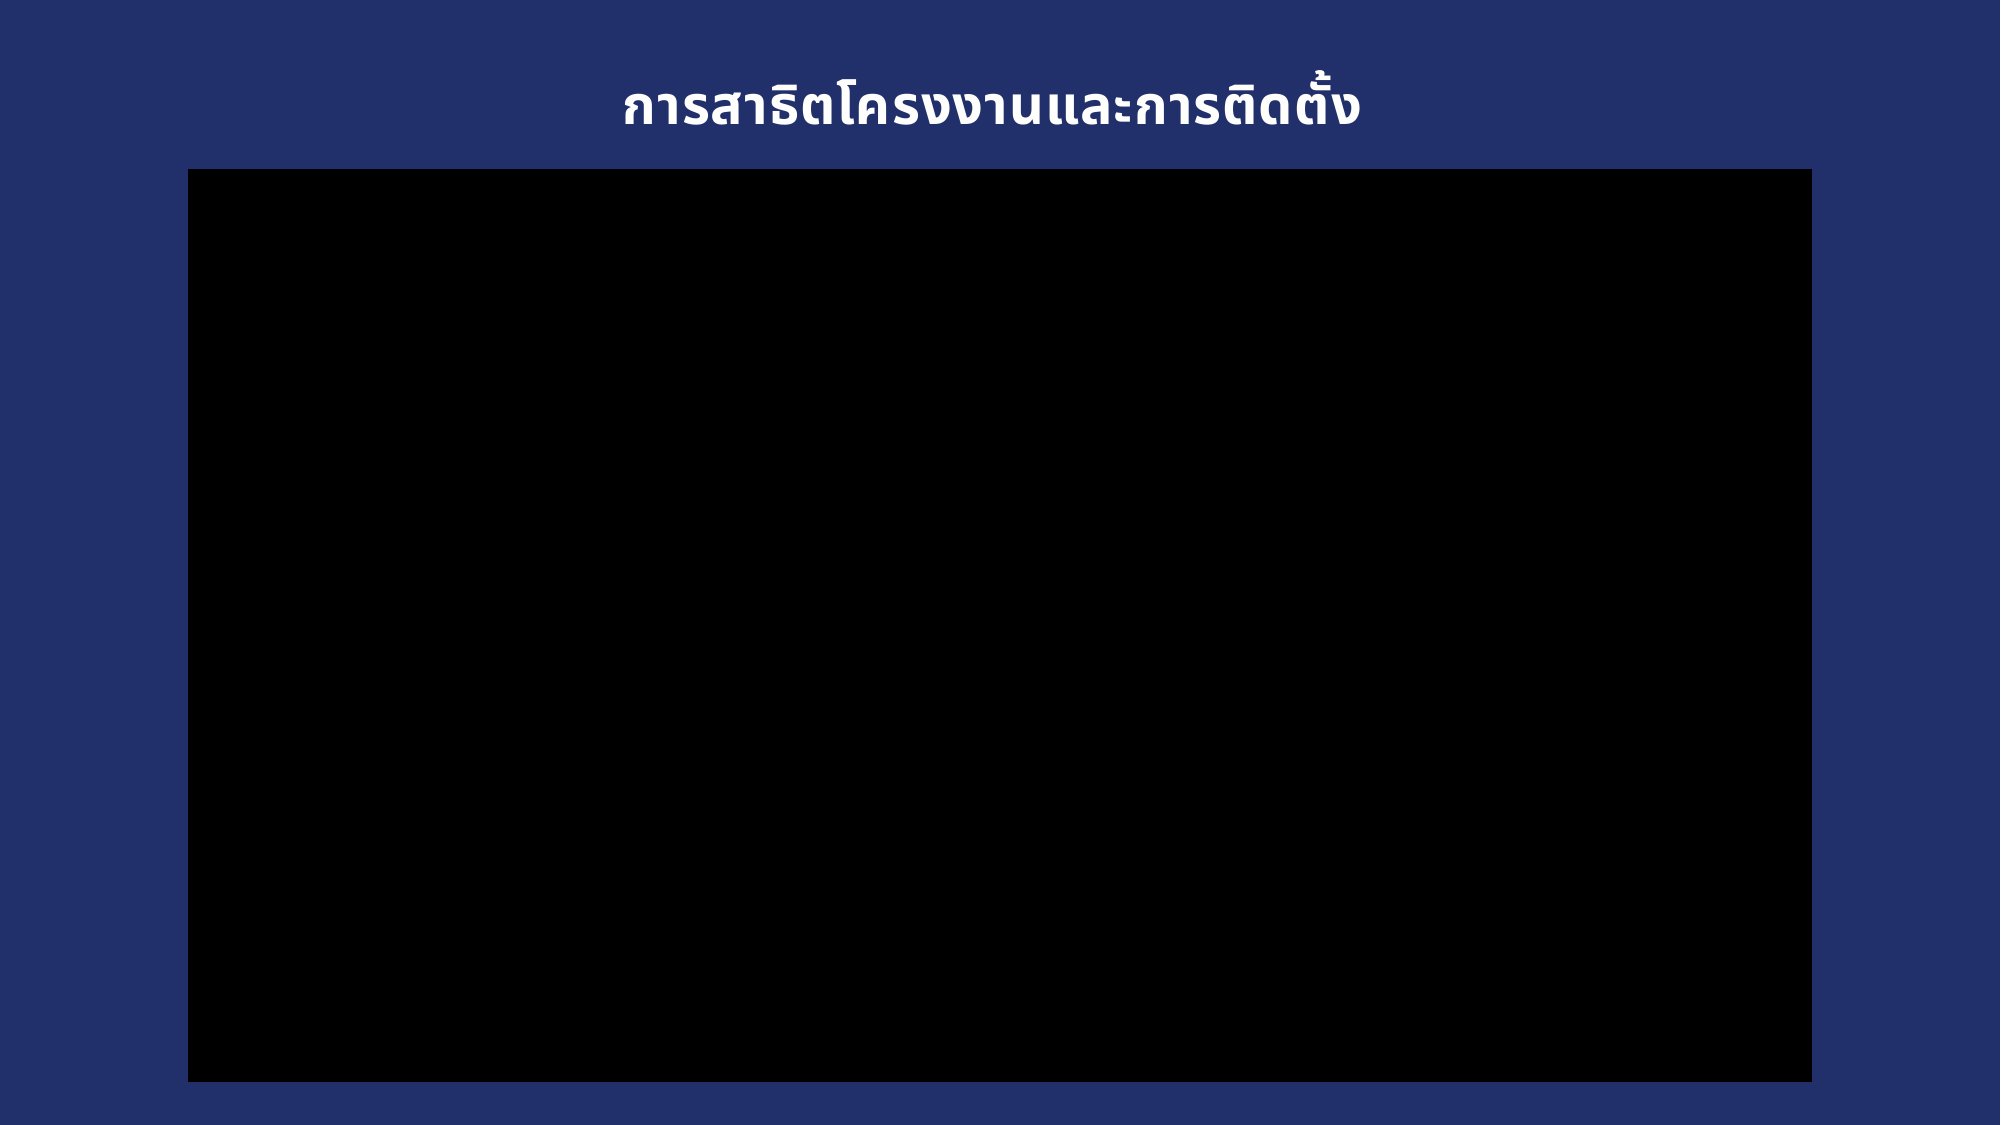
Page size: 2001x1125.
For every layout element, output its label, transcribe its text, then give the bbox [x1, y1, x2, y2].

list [187, 168, 1813, 1083]
title การสาธิตโครงงานและการติดตั้ง [607, 45, 1393, 168]
